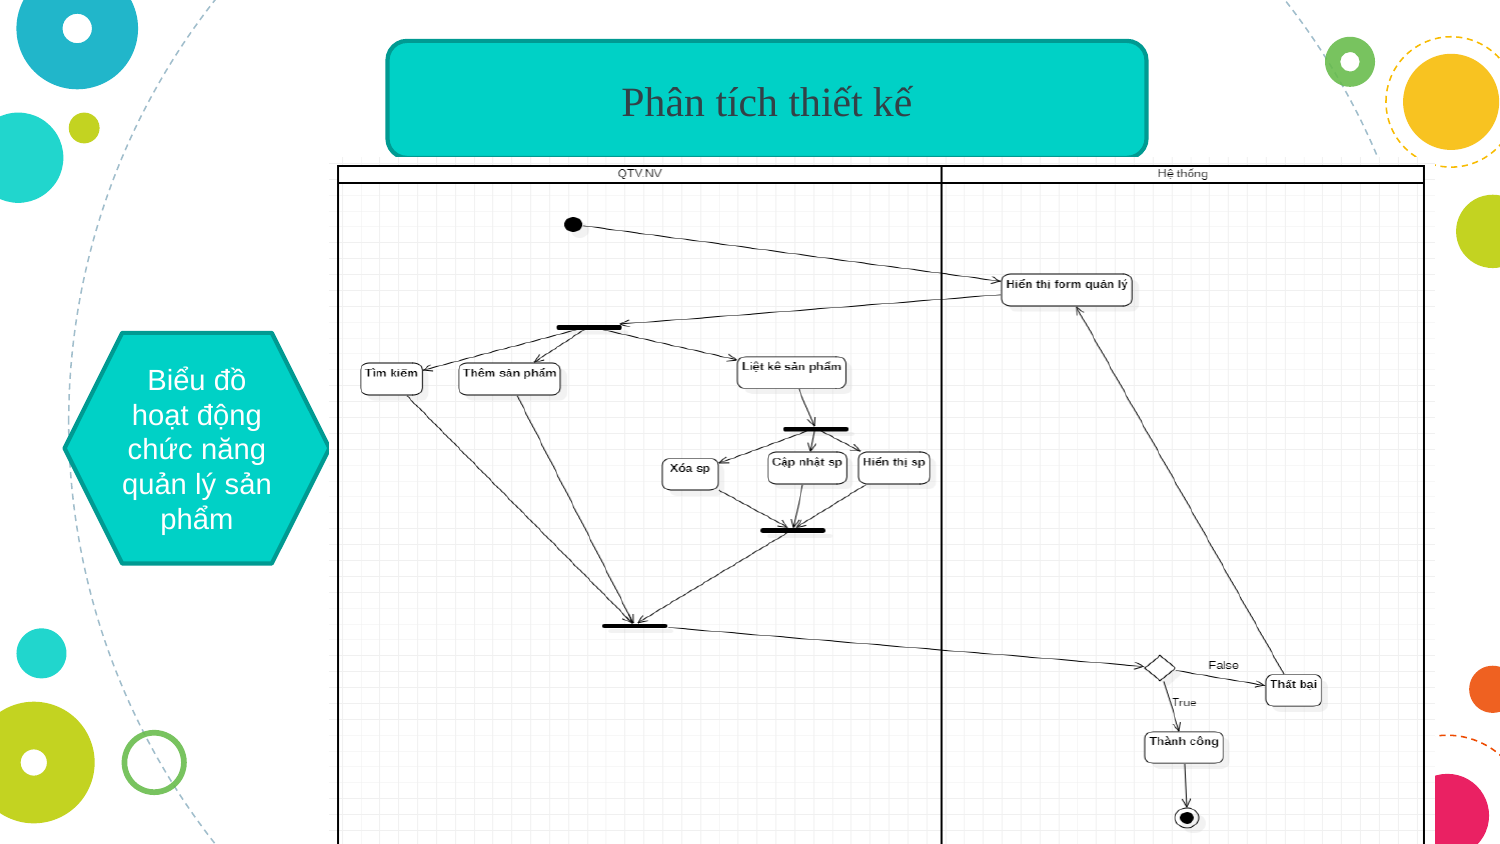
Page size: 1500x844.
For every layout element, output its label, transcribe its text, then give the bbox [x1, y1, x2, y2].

picture [329, 157, 1435, 844]
text_box Biểu đồ hoạt động chức năng quản lý sản phẩm [62, 330, 324, 566]
text_box Phân tích thiết kế [385, 38, 1149, 156]
